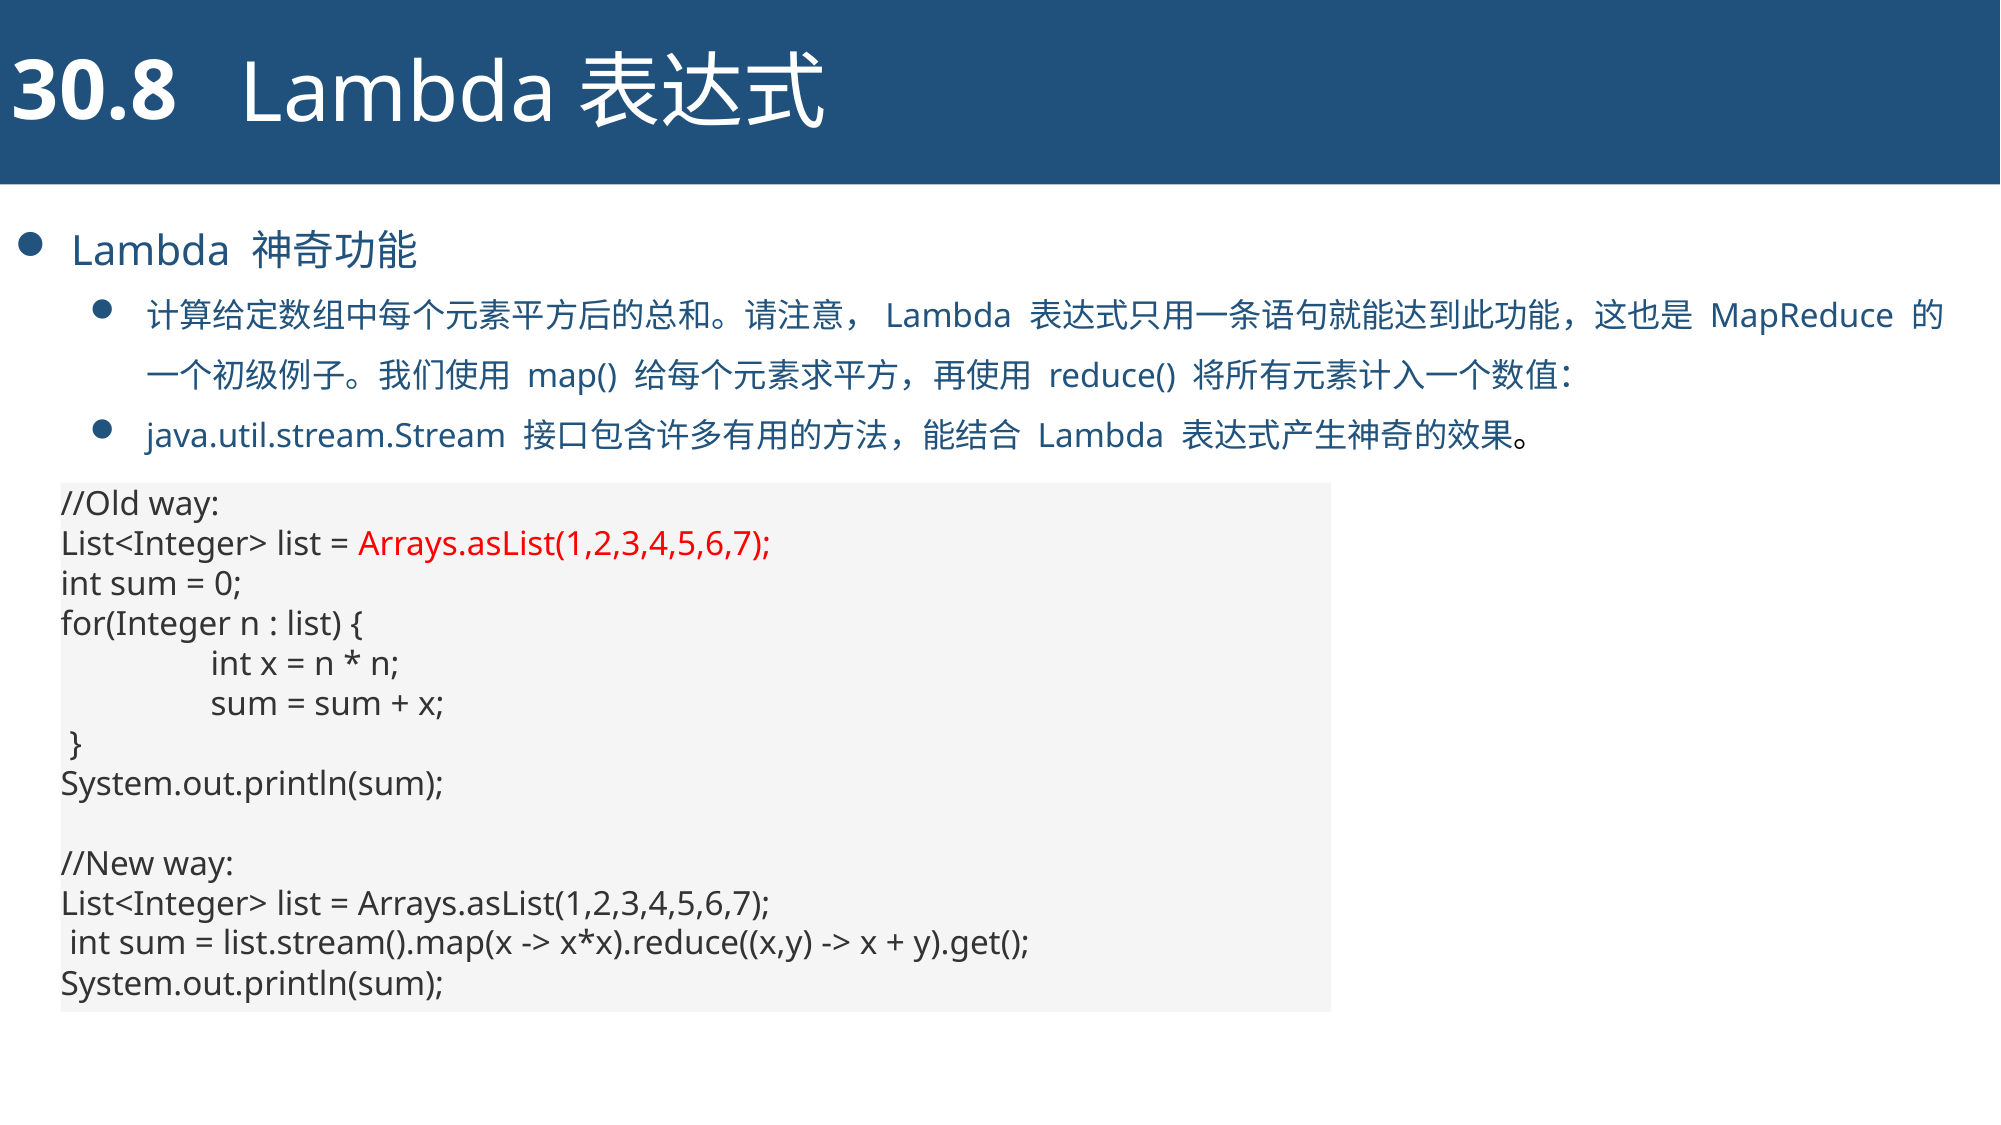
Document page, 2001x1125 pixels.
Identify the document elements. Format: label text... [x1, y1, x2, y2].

list Lambda表达式 [224, 41, 1438, 124]
text_box //Old way: List<Integer> list = Arrays.asList(1,2,3,4,5,6,7); int sum = 0; for(Integer n : list) { int x = n * n; sum = sum + x; } System.out.println(sum); //New way: List<Integer> list = Arrays.asList(1,2,3,4,5,6,7); int sum = list.stream().map(x -> x*x).reduce((x,y) -> x + y).get(); System.out.println(sum); [60, 482, 1332, 1012]
text_box Lambda 神奇功能 计算给定数组中每个元素平方后的总和。请注意，Lambda 表达式只用一条语句就能达到此功能，这也是 MapReduce 的一个初级例子。我们使用 map() 给每个元素求平方，再使用 reduce() 将所有元素计入一个数值： java.util.stream.Stream 接口包含许多有用的方法，能结合 Lambda 表达式产生神奇的效果。 [0, 191, 1971, 462]
text_box 30.8 [0, 40, 197, 191]
